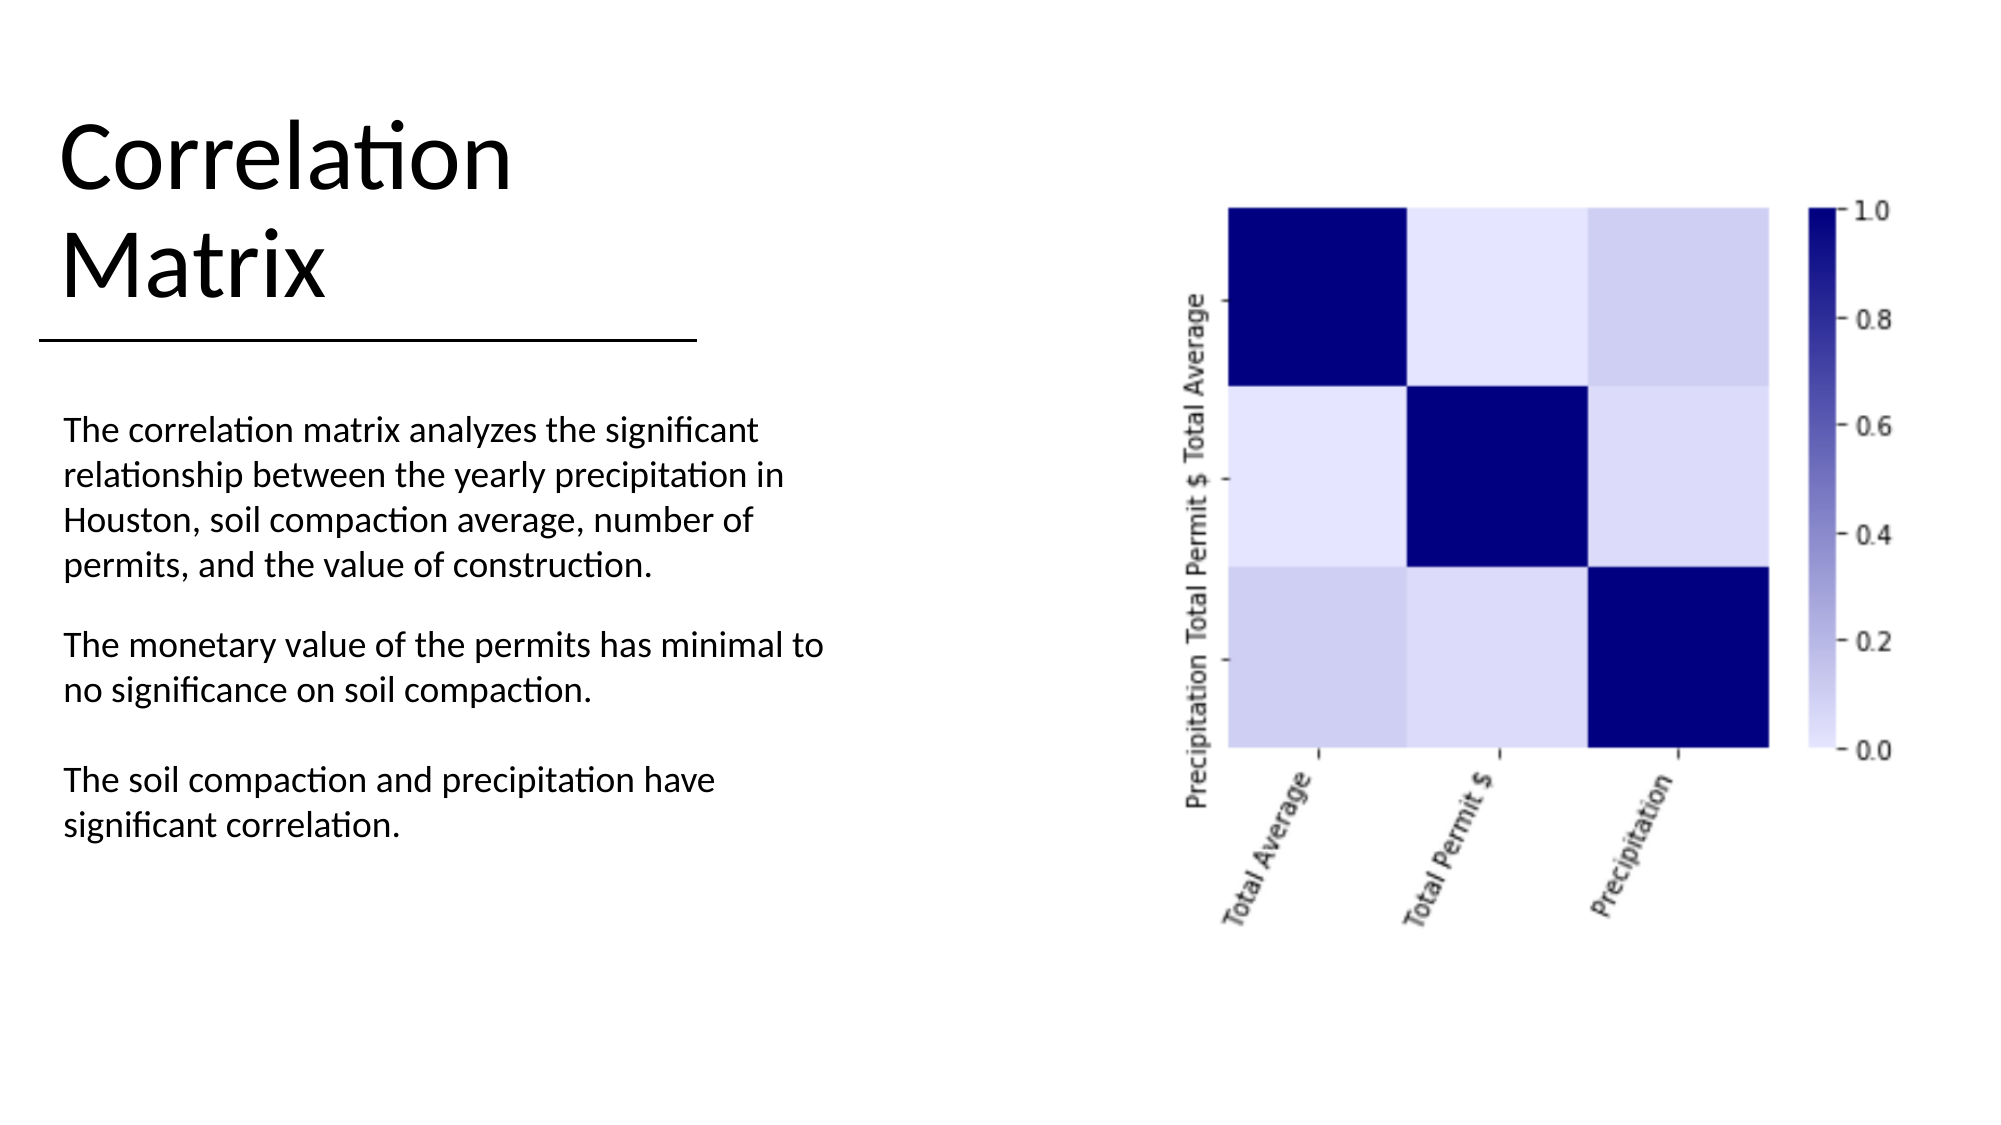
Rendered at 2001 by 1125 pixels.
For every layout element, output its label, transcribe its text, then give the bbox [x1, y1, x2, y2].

title Correlation Matrix [44, 84, 704, 327]
text_box The correlation matrix analyzes the significant relationship between the yearly precipitation in Houston, soil compaction average, number of permits, and the value of construction. The monetary value of the permits has minimal to no significance on soil compaction. The soil compaction and precipitation have significant correlation. [48, 389, 881, 844]
picture [1059, 180, 1940, 944]
